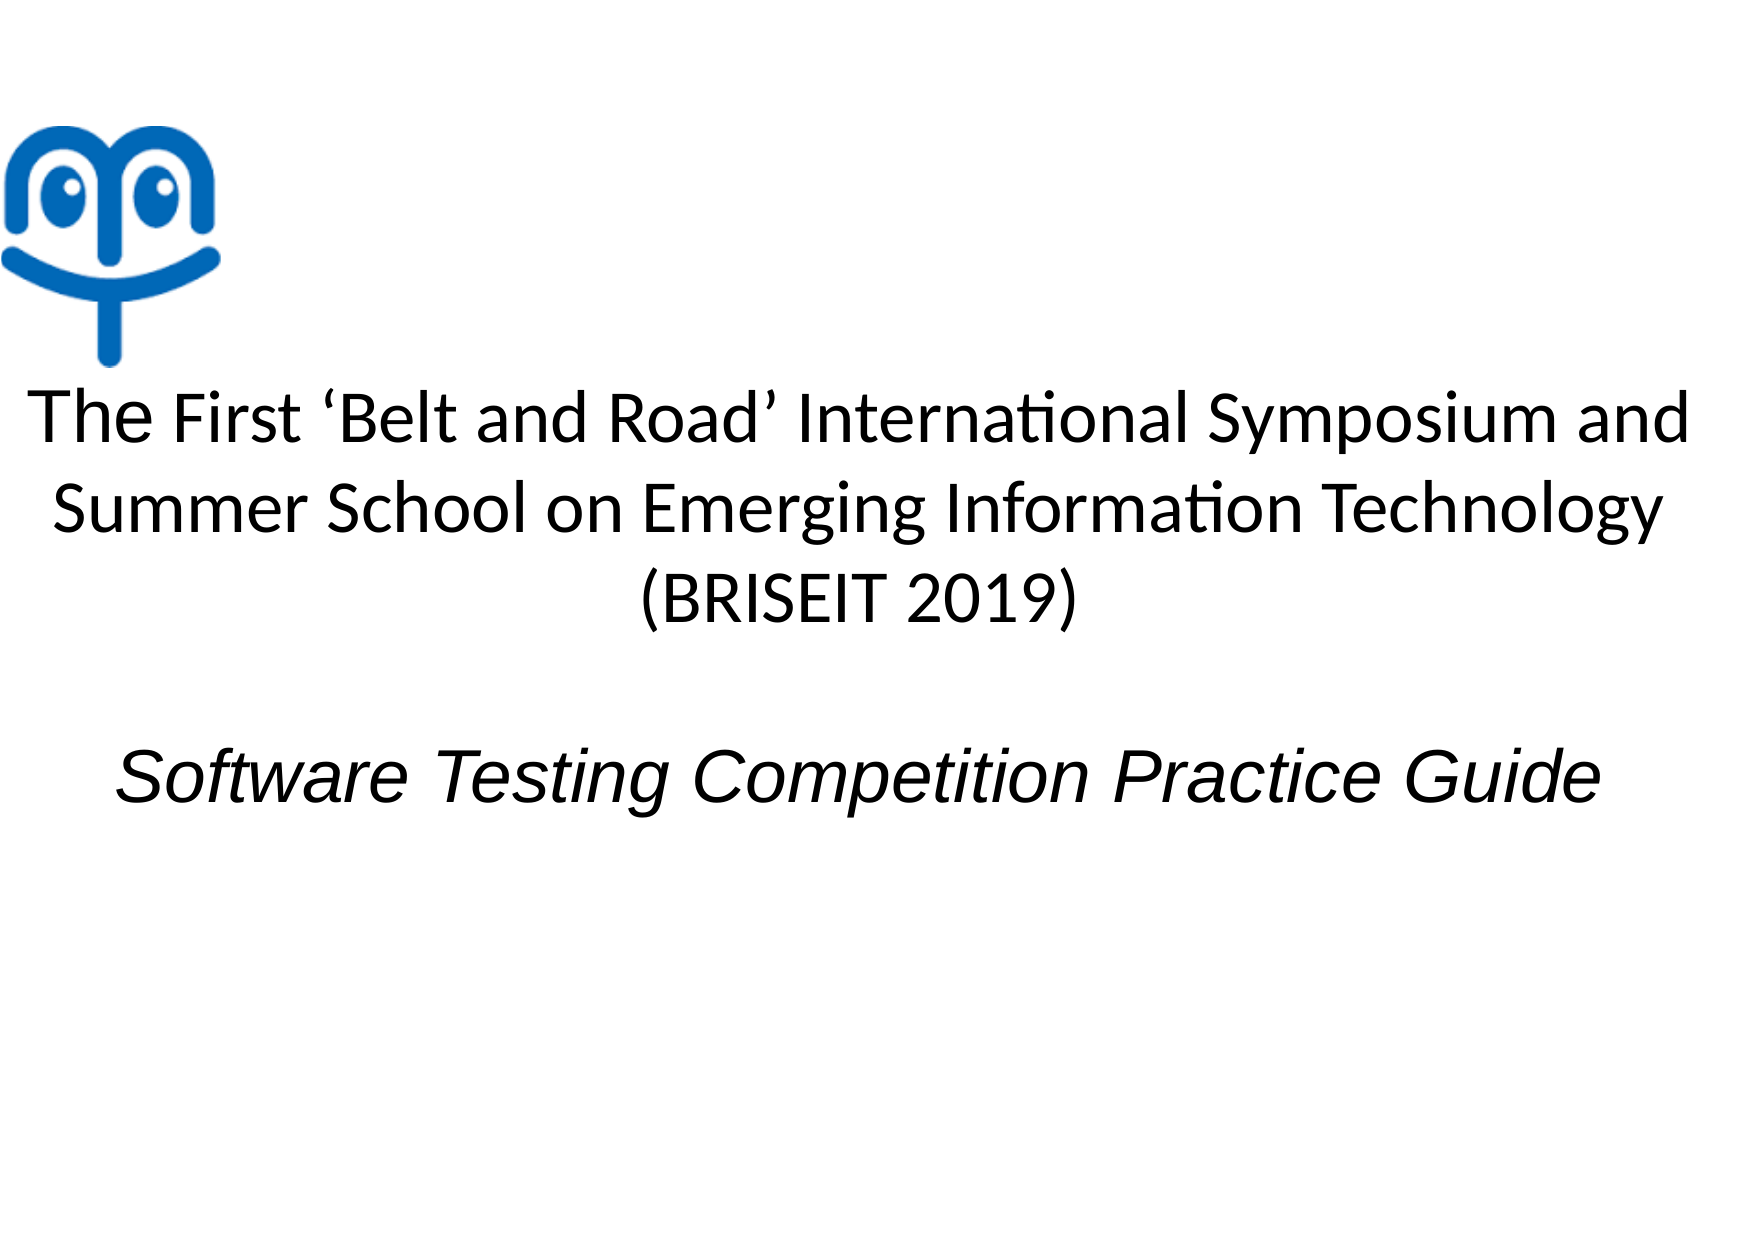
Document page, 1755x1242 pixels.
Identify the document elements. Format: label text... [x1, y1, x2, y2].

text_box The First ‘Belt and Road’ International Symposium and Summer School on Emerging Information Technology (BRISEIT 2019) Software Testing Competition Practice Guide [1, 367, 1716, 906]
text_box [1, 126, 221, 368]
